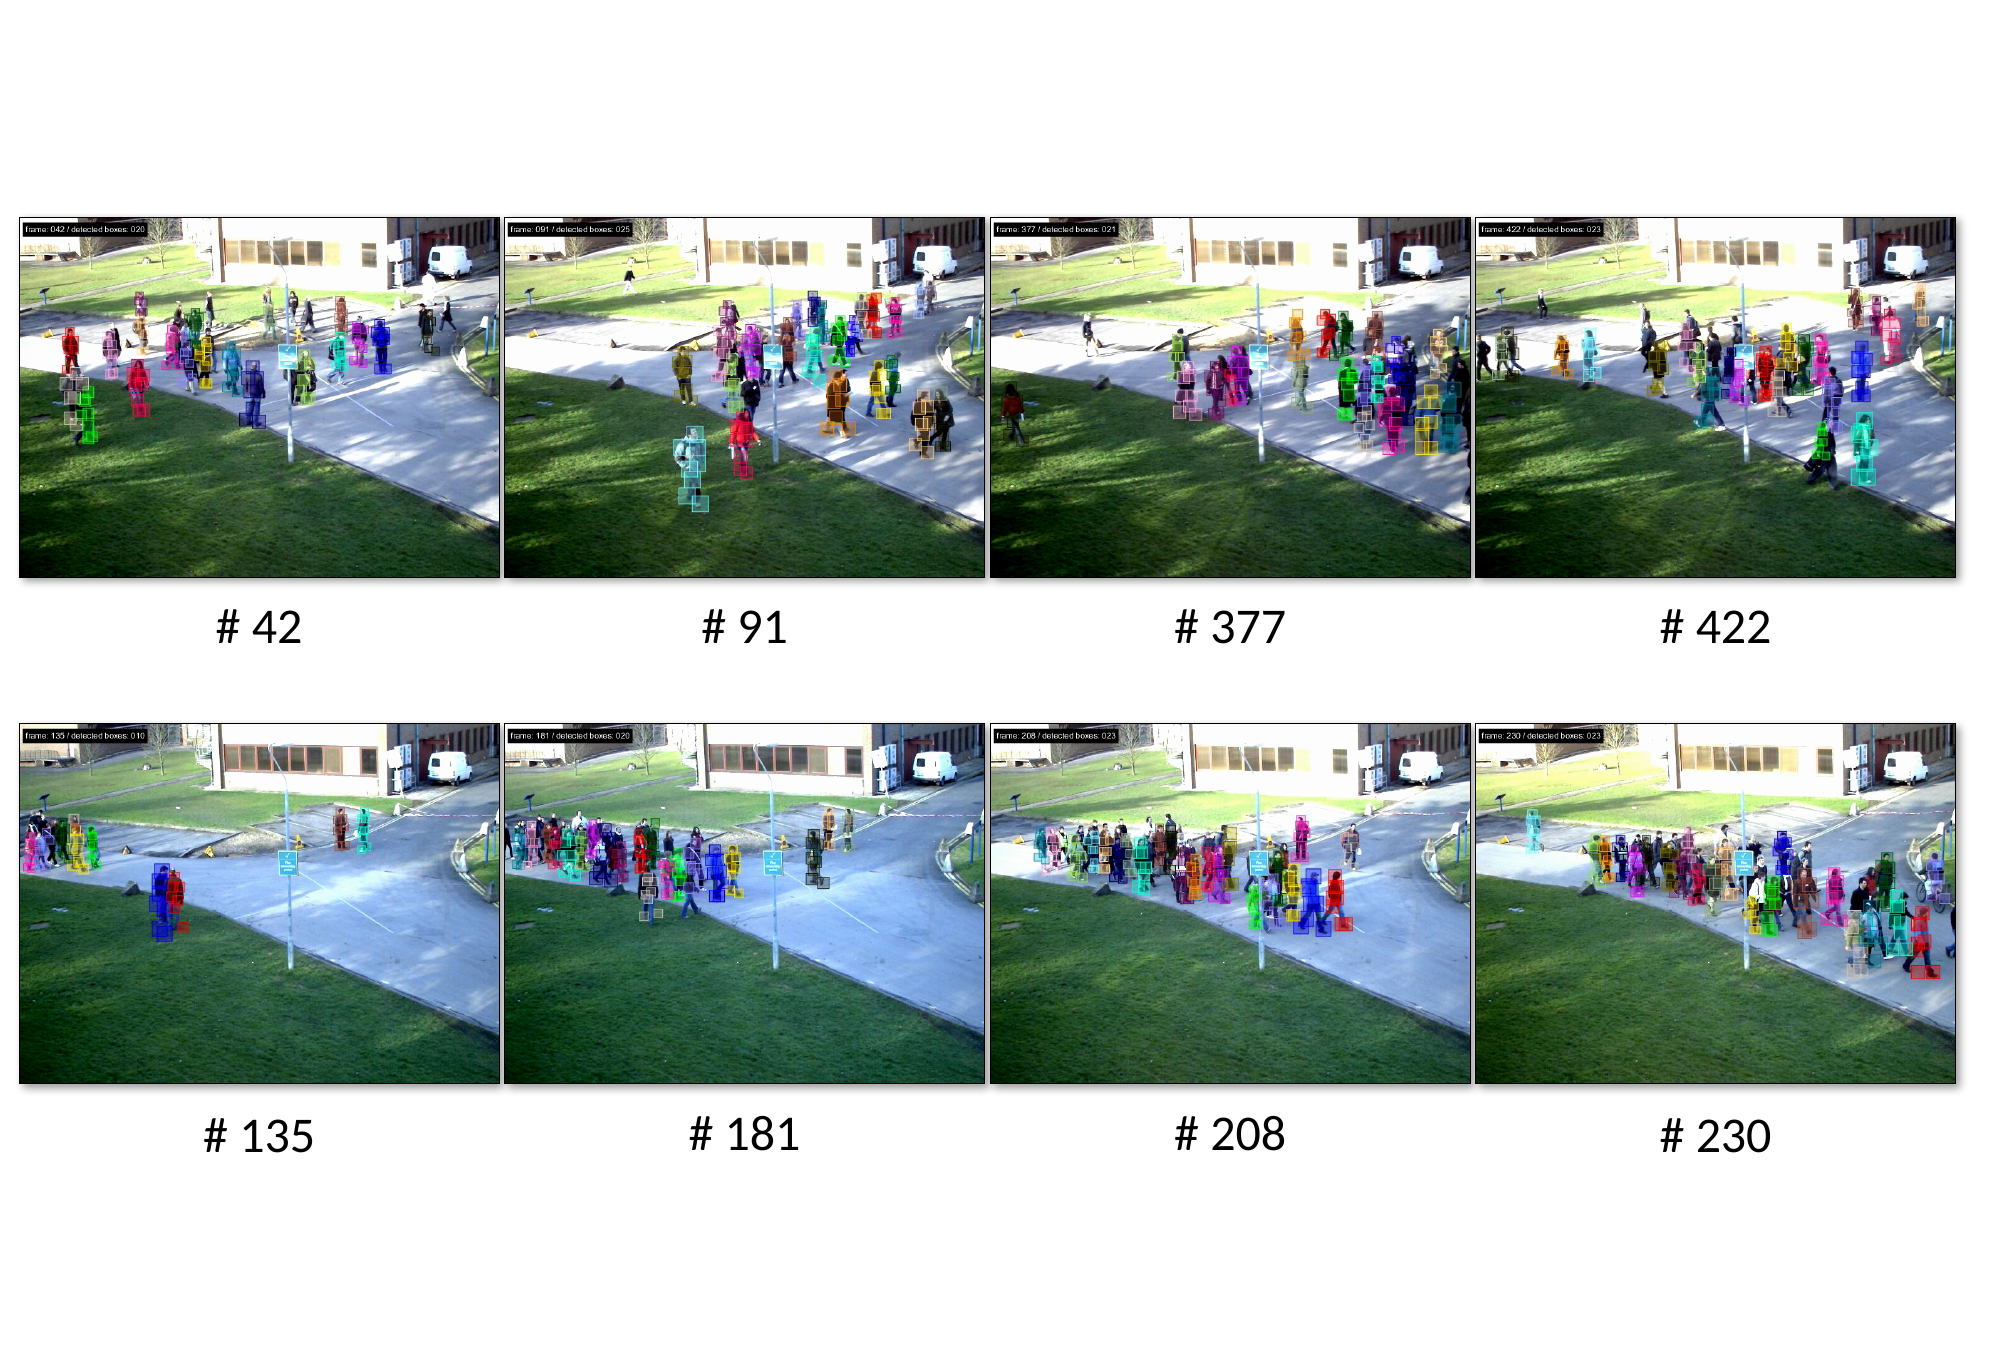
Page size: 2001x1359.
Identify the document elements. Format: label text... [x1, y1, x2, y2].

picture [504, 723, 985, 1084]
picture [990, 216, 1471, 578]
text_box # 377 [1159, 585, 1301, 661]
picture [19, 216, 500, 578]
picture [1475, 216, 1956, 578]
text_box # 91 [686, 585, 803, 661]
text_box # 135 [188, 1094, 330, 1170]
text_box # 422 [1644, 585, 1787, 661]
text_box # 208 [1159, 1093, 1301, 1168]
picture [990, 723, 1471, 1084]
text_box # 181 [673, 1093, 816, 1168]
picture [19, 723, 500, 1084]
picture [504, 216, 985, 578]
picture [1475, 723, 1956, 1084]
text_box # 230 [1644, 1094, 1787, 1170]
text_box # 42 [200, 585, 318, 661]
